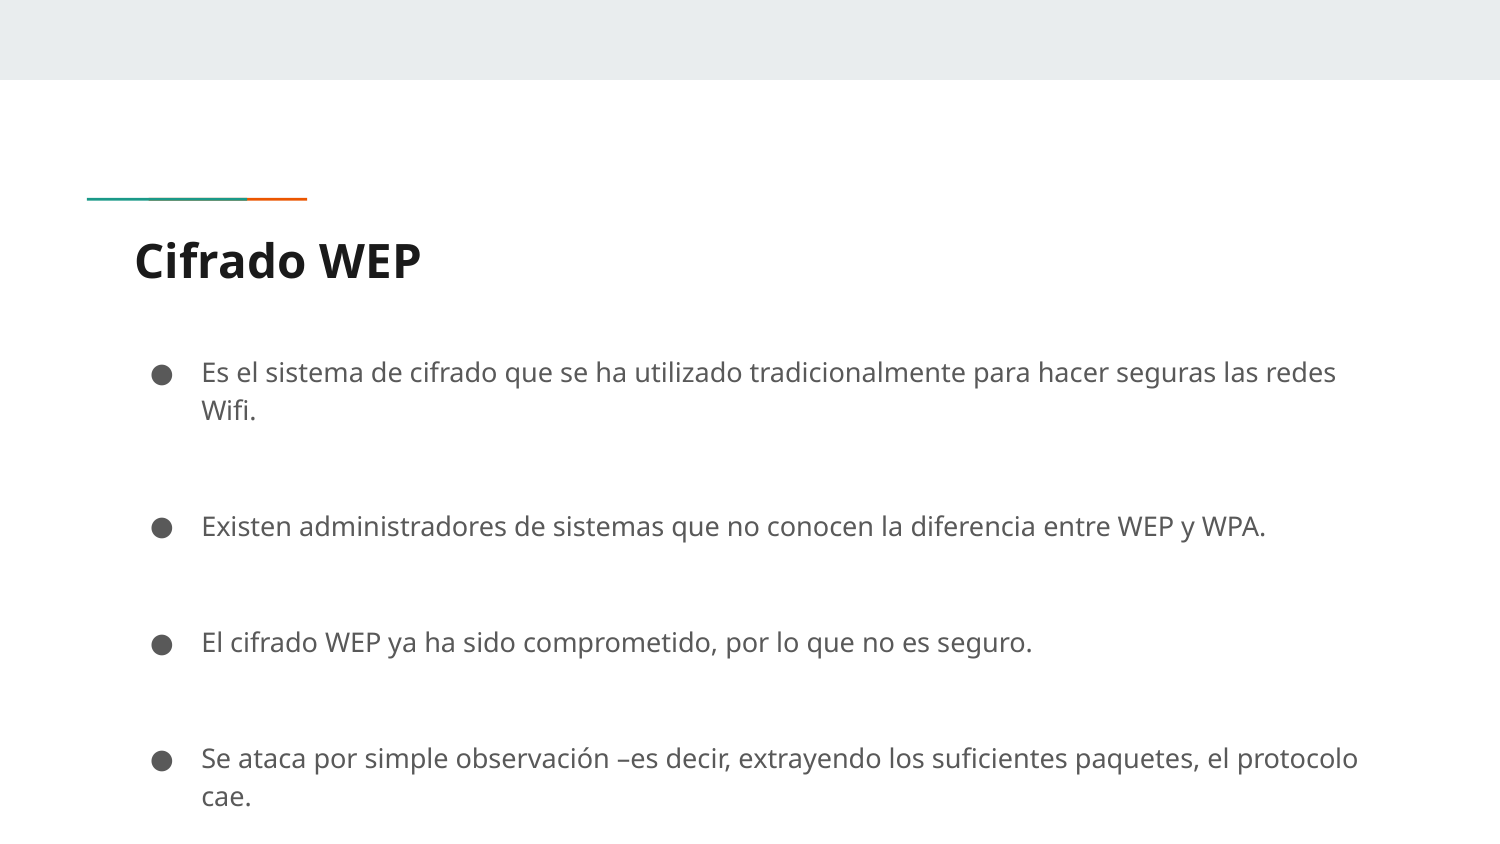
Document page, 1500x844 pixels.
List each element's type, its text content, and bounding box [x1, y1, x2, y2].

title Cifrado WEP [119, 216, 1381, 305]
list Es el sistema de cifrado que se ha utilizado tradicionalmente para hacer seguras las redes Wifi. Existen administradores de sistemas que no conocen la diferencia entre WEP y WPA. El cifrado WEP ya ha sido comprometido, por lo que no es seguro. Se ataca por simple observación –es decir, extrayendo los suficientes paquetes, el protocolo cae. [111, 335, 1390, 758]
